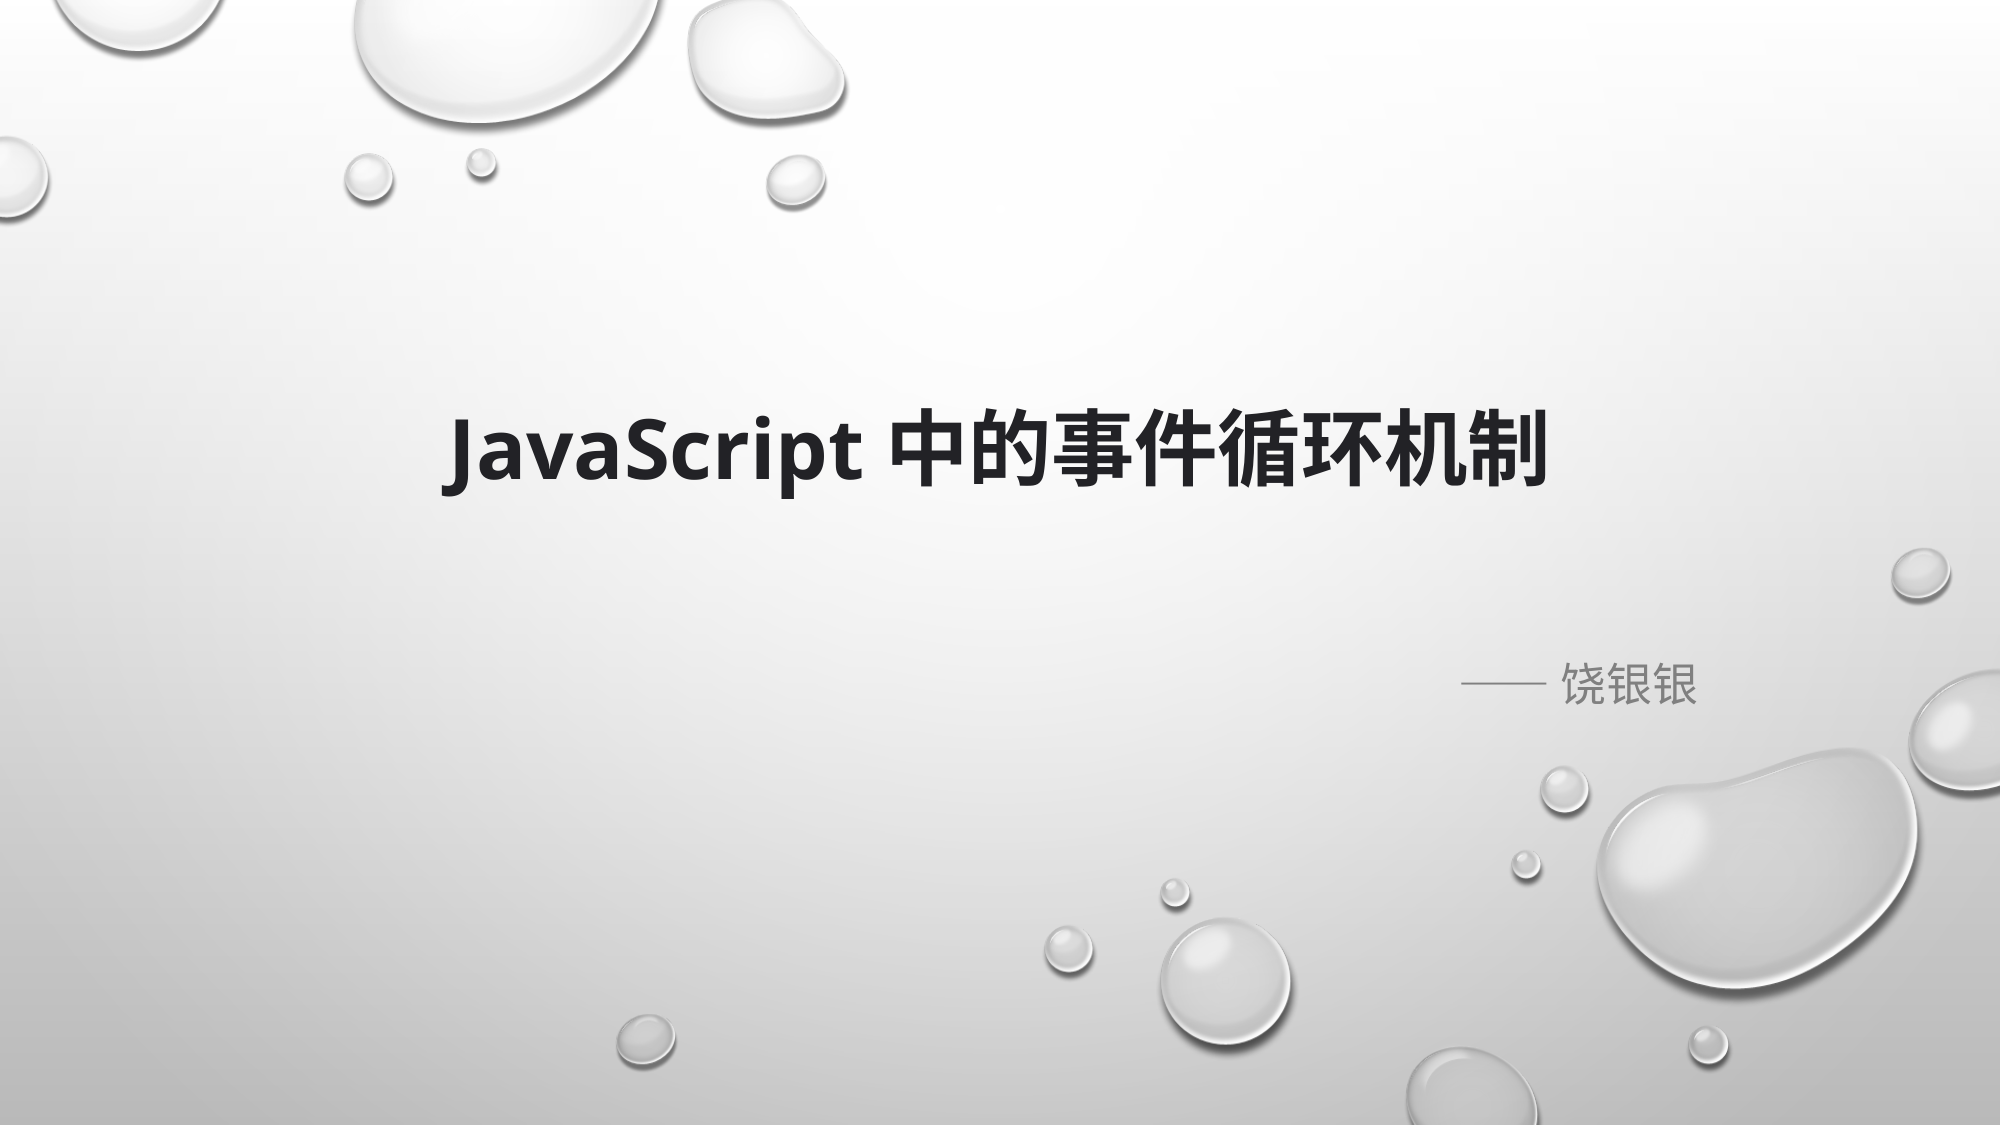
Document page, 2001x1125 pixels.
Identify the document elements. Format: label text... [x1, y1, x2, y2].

title JavaScript中的事件循环机制 [287, 213, 1713, 625]
subtitle ——饶银银 [287, 637, 1713, 863]
picture [0, 0, 2000, 1125]
